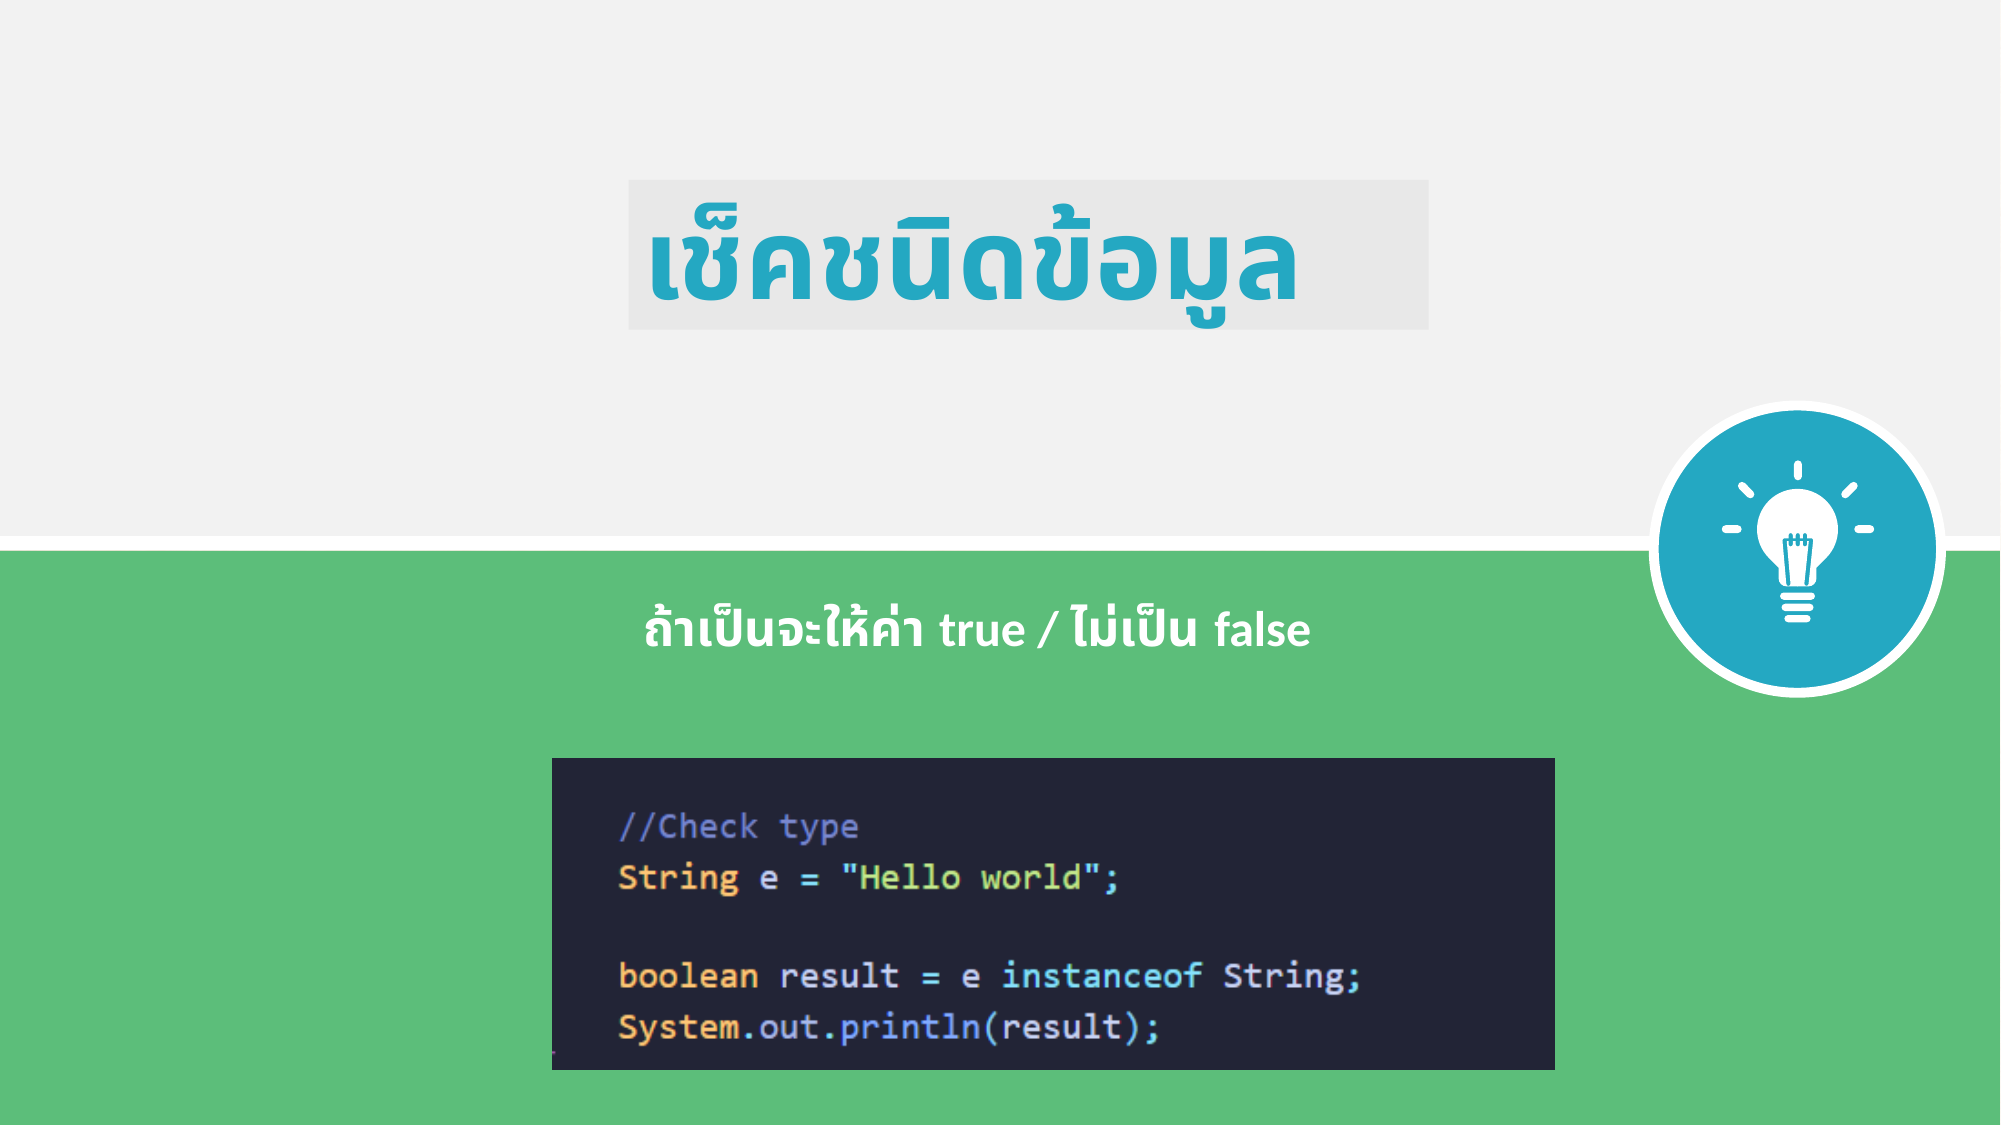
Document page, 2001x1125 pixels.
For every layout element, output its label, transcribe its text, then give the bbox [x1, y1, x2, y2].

text_box [1778, 591, 1817, 601]
text_box [1756, 536, 1839, 589]
picture [0, 0, 2001, 1125]
text_box [1652, 536, 1943, 694]
text_box [1780, 602, 1815, 624]
picture [552, 758, 1555, 1070]
text_box ถ้าเป็นจะให้ค่า true / ไม่เป็น false [628, 589, 1429, 664]
